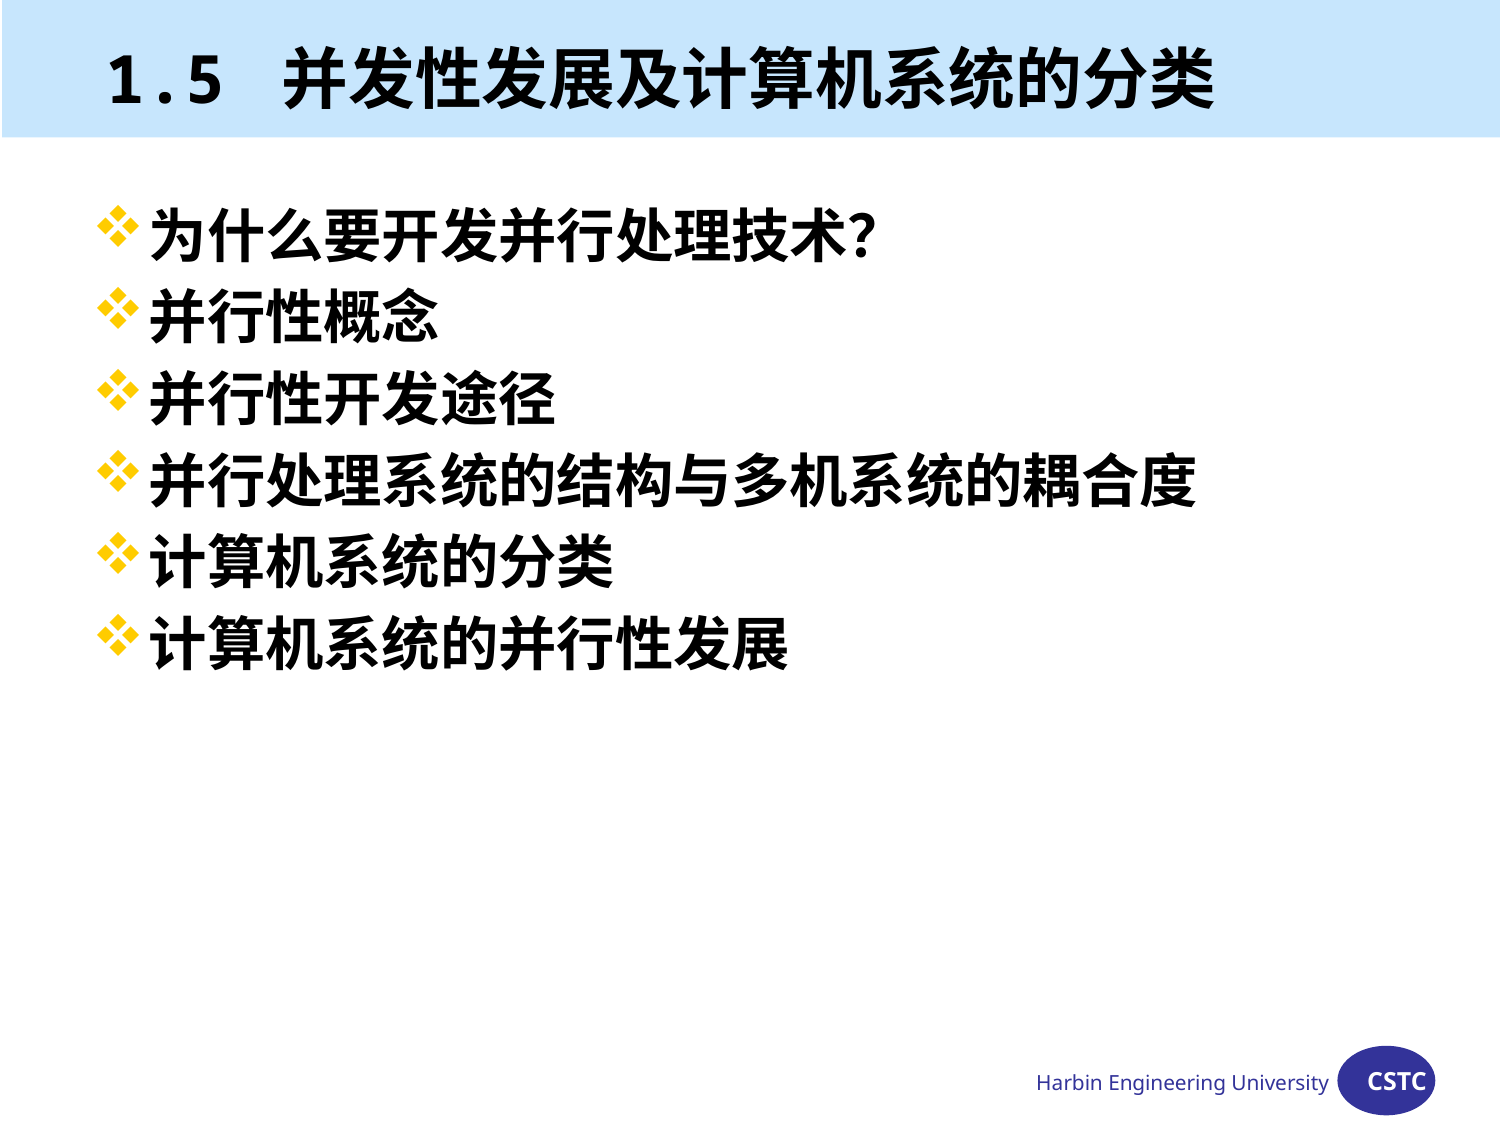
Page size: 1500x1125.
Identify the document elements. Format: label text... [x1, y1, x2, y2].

footer Harbin Engineering University [693, 1062, 1344, 1113]
title 1.5 并发性发展及计算机系统的分类 [90, 15, 1416, 139]
list 为什么要开发并行处理技术？ 并行性概念 并行性开发途径 并行处理系统的结构与多机系统的耦合度 计算机系统的分类 计算机系统的并行性发展 [77, 191, 1397, 867]
